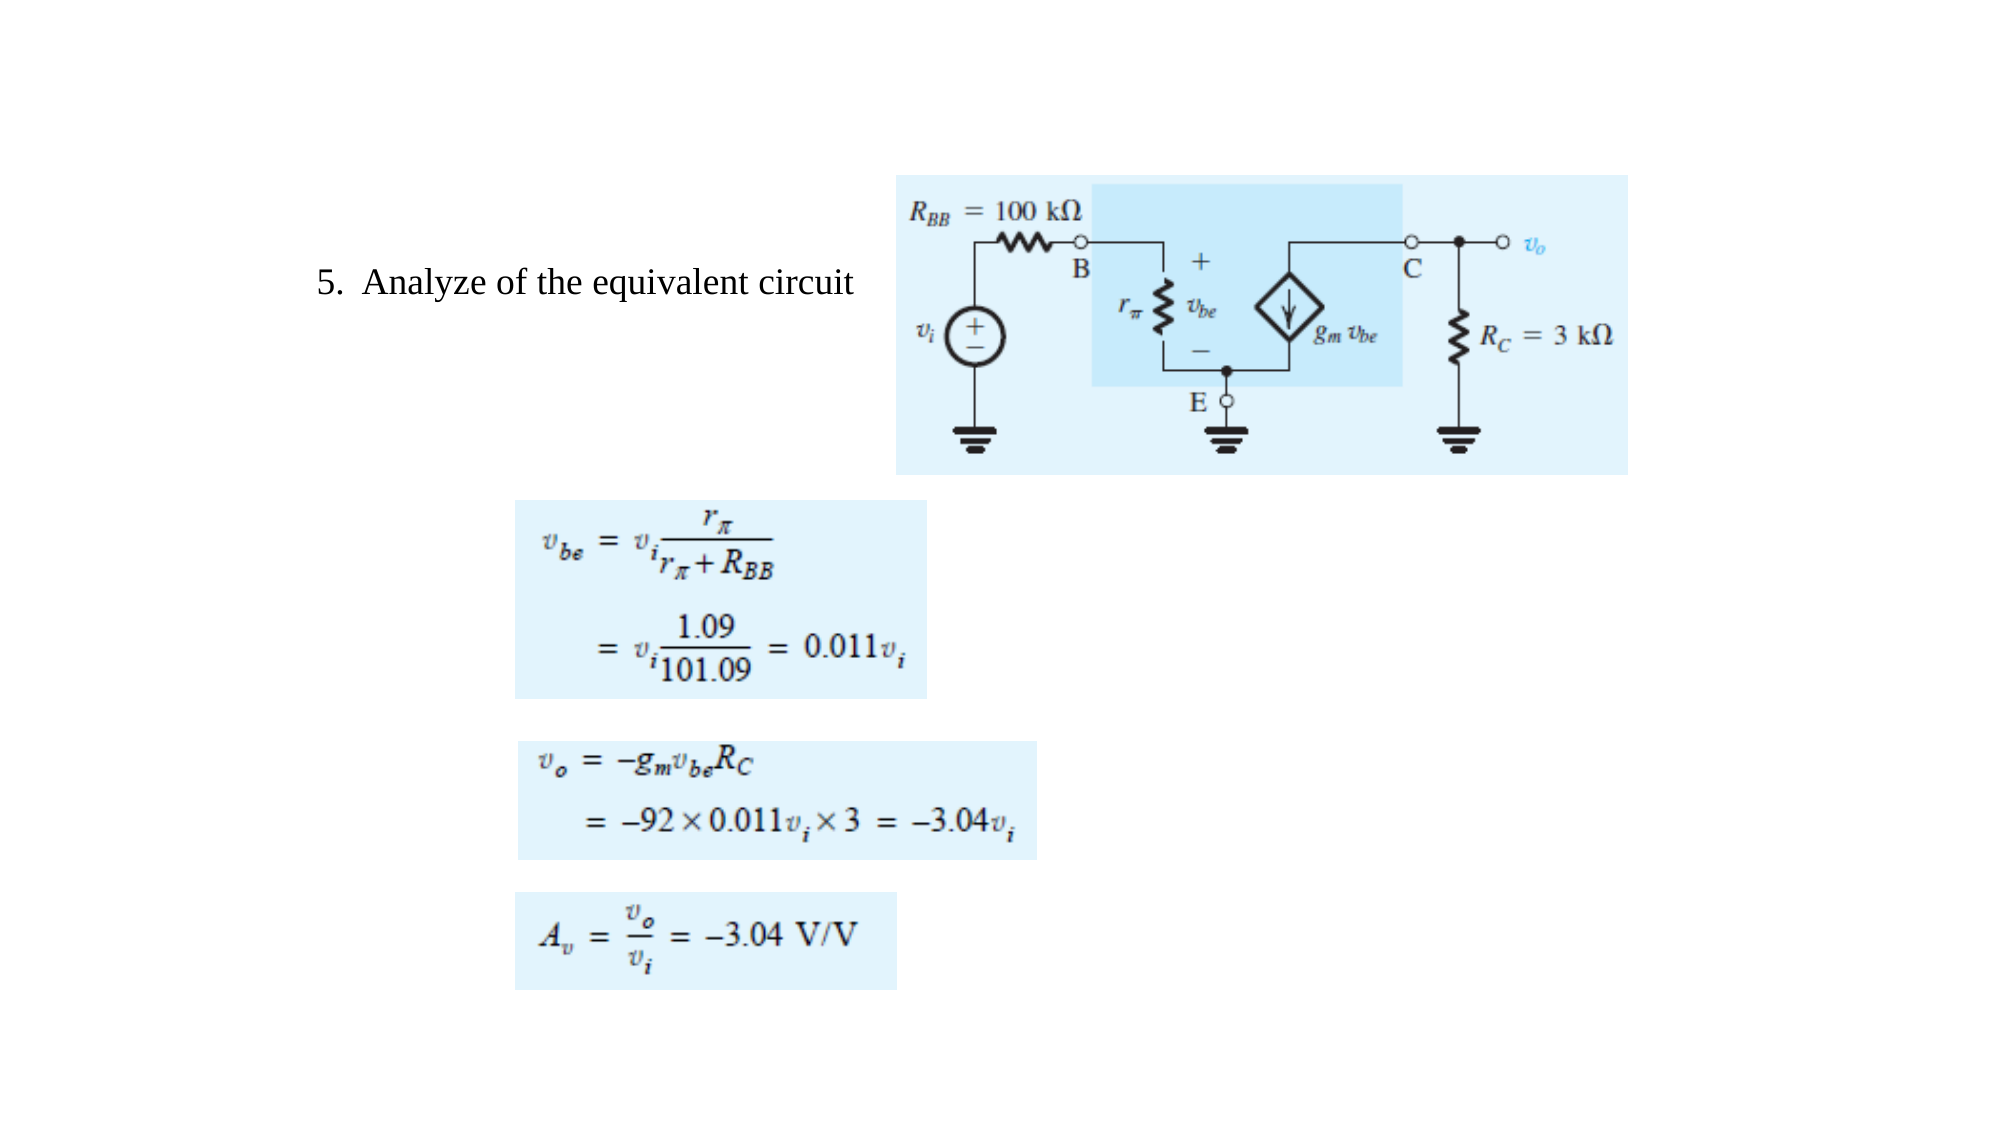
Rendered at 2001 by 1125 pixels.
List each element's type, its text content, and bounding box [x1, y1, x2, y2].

picture [896, 175, 1628, 475]
picture [515, 500, 927, 699]
picture [515, 892, 897, 990]
picture [518, 741, 1037, 860]
text_box 5. Analyze of the equivalent circuit [301, 250, 871, 310]
